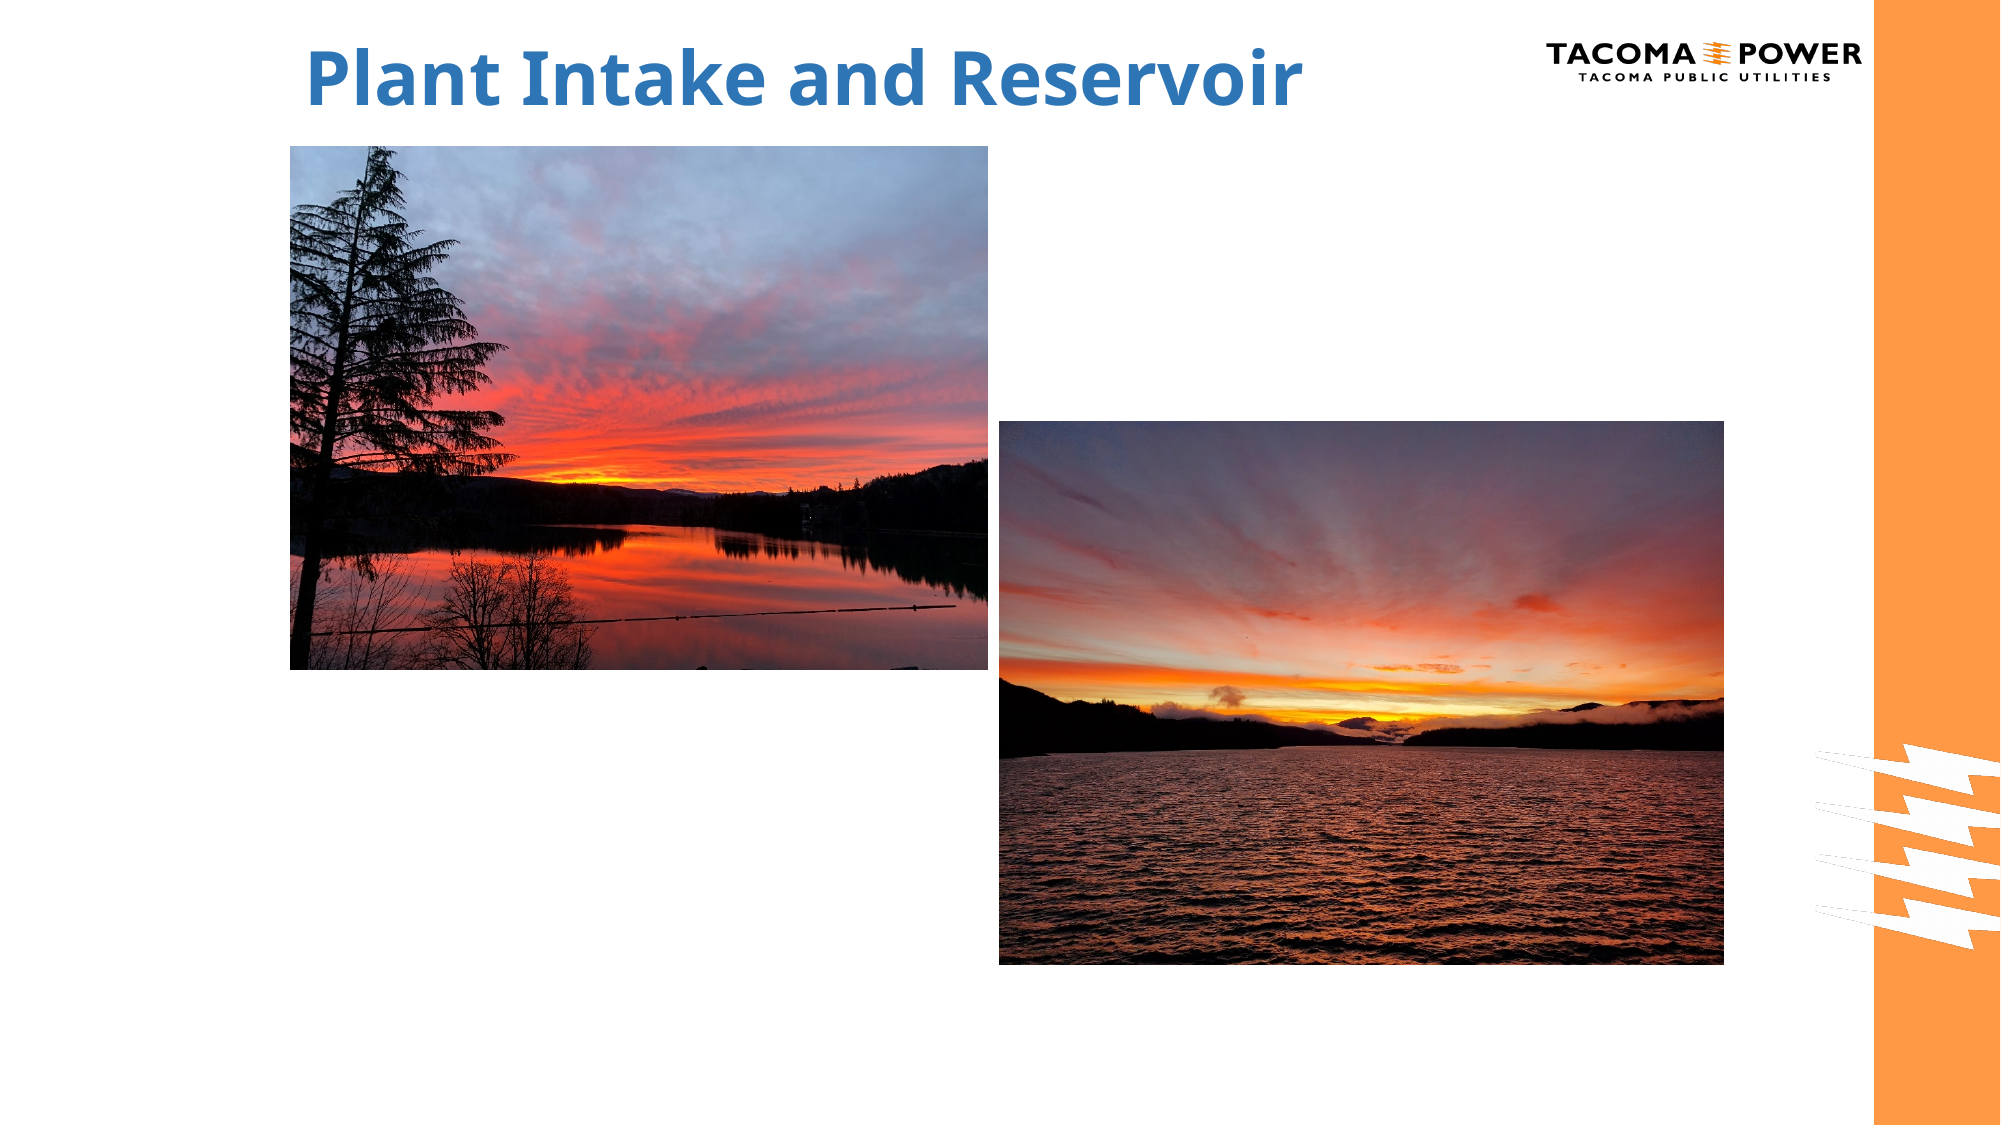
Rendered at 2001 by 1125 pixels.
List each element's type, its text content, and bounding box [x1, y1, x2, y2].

picture [999, 421, 1724, 965]
picture [1688, 30, 1877, 93]
text_box [299, 29, 1688, 147]
text_box Plant Intake and Reservoir [289, 23, 1647, 128]
picture [1815, 743, 2000, 950]
picture [289, 146, 988, 670]
